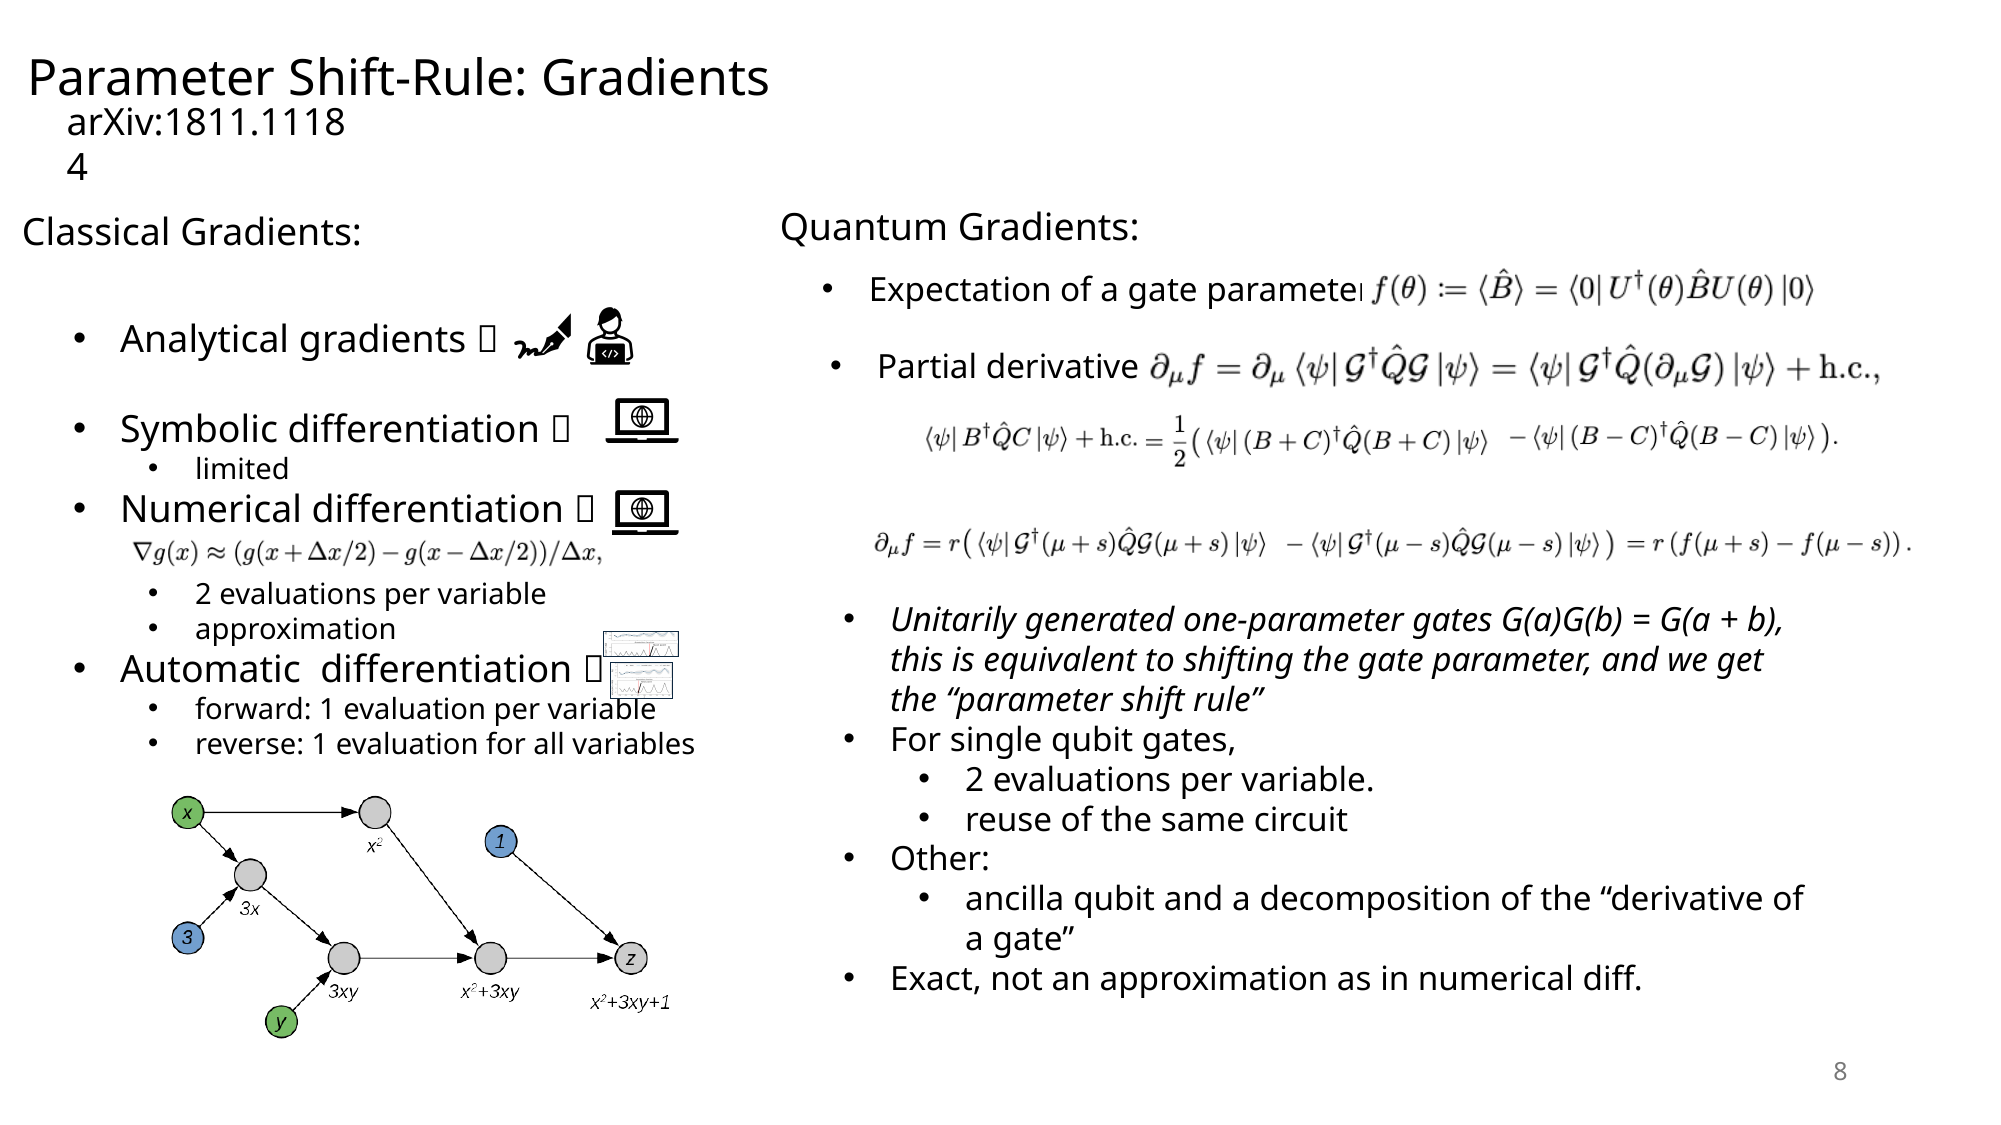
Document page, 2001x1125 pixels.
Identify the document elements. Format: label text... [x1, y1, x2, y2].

text_box Quantum Gradients: [765, 195, 1155, 256]
text_box Expectation of a gate parameter [807, 260, 1362, 316]
picture [609, 662, 673, 700]
text_box Unitarily generated one-parameter gates G(a)G(b) = G(a + b), this is equivalent to shifting the gate parameter, and we get the “parameter shift rule” For single qubit gates, 2 evaluations per variable. reuse of the same circuit Other: ancilla qubit and a decomposition of the “derivative of a gate” Exact, not an approximation as in numerical diff. [828, 590, 1829, 1045]
picture [602, 630, 680, 657]
text_box Analytical gradients  Symbolic differentiation  limited Numerical differentiation  2 evaluations per variable approximation Automatic differentiation  forward: 1 evaluation per variable reverse: 1 evaluation for all variables [58, 307, 719, 768]
text_box Classical Gradients: [7, 200, 378, 260]
text_box Parameter Shift-Rule: Gradients [12, 37, 786, 113]
slide_number 8 [1412, 1042, 1863, 1103]
picture [1141, 330, 1884, 406]
text_box Partial derivative [815, 338, 1141, 393]
picture [603, 381, 681, 459]
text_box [914, 407, 1856, 473]
picture [577, 301, 643, 367]
picture [116, 473, 681, 581]
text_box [863, 511, 1919, 569]
picture [1362, 252, 1822, 324]
text_box arXiv:1811.11184 [51, 90, 373, 196]
picture [148, 780, 704, 1098]
picture [512, 307, 572, 367]
